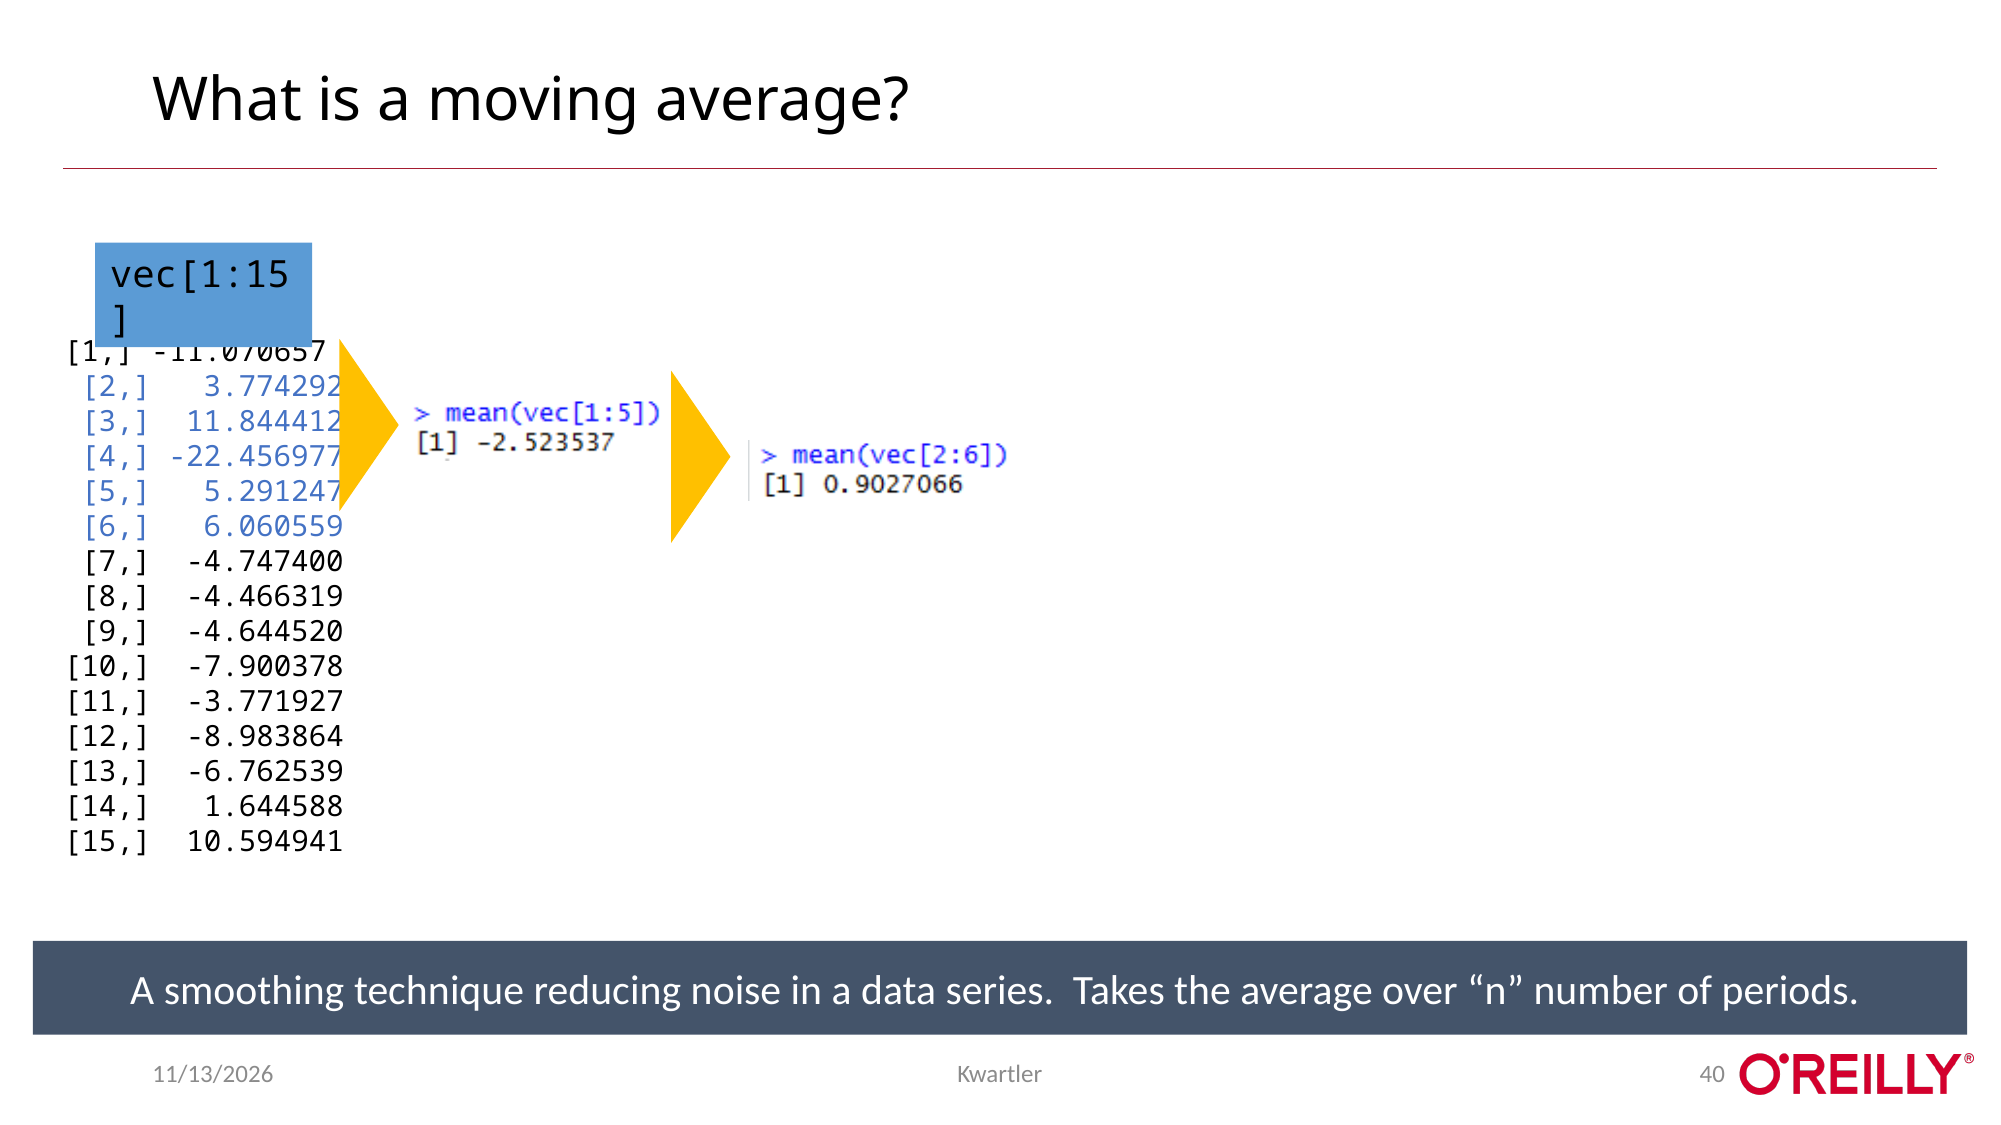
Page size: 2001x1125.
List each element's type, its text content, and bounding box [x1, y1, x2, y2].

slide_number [137, 1042, 588, 1103]
text_box [1,] -11.070657 [2,] 3.774292 [3,] 11.844412 [4,] -22.456977 [5,] 5.291247 [6,] 6.060559 [7,] -4.747400 [8,] -4.466319 [9,] -4.644520 [10,] -7.900378 [11,] -3.771927 [12,] -8.983864 [13,] -6.762539 [14,] 1.644588 [15,] 10.594941 [48, 325, 359, 865]
text_box 40 [1412, 1042, 1741, 1103]
text_box [338, 335, 400, 515]
text_box [670, 367, 732, 547]
picture [405, 400, 665, 461]
text_box vec[1:15] [95, 242, 313, 348]
footer Kwartler [662, 1042, 1338, 1103]
picture [748, 440, 1018, 501]
text_box A smoothing technique reducing noise in a data series. Takes the average over “n” number of periods. [32, 940, 1968, 1036]
picture [1741, 1050, 1975, 1096]
title What is a moving average? [137, 59, 1863, 142]
